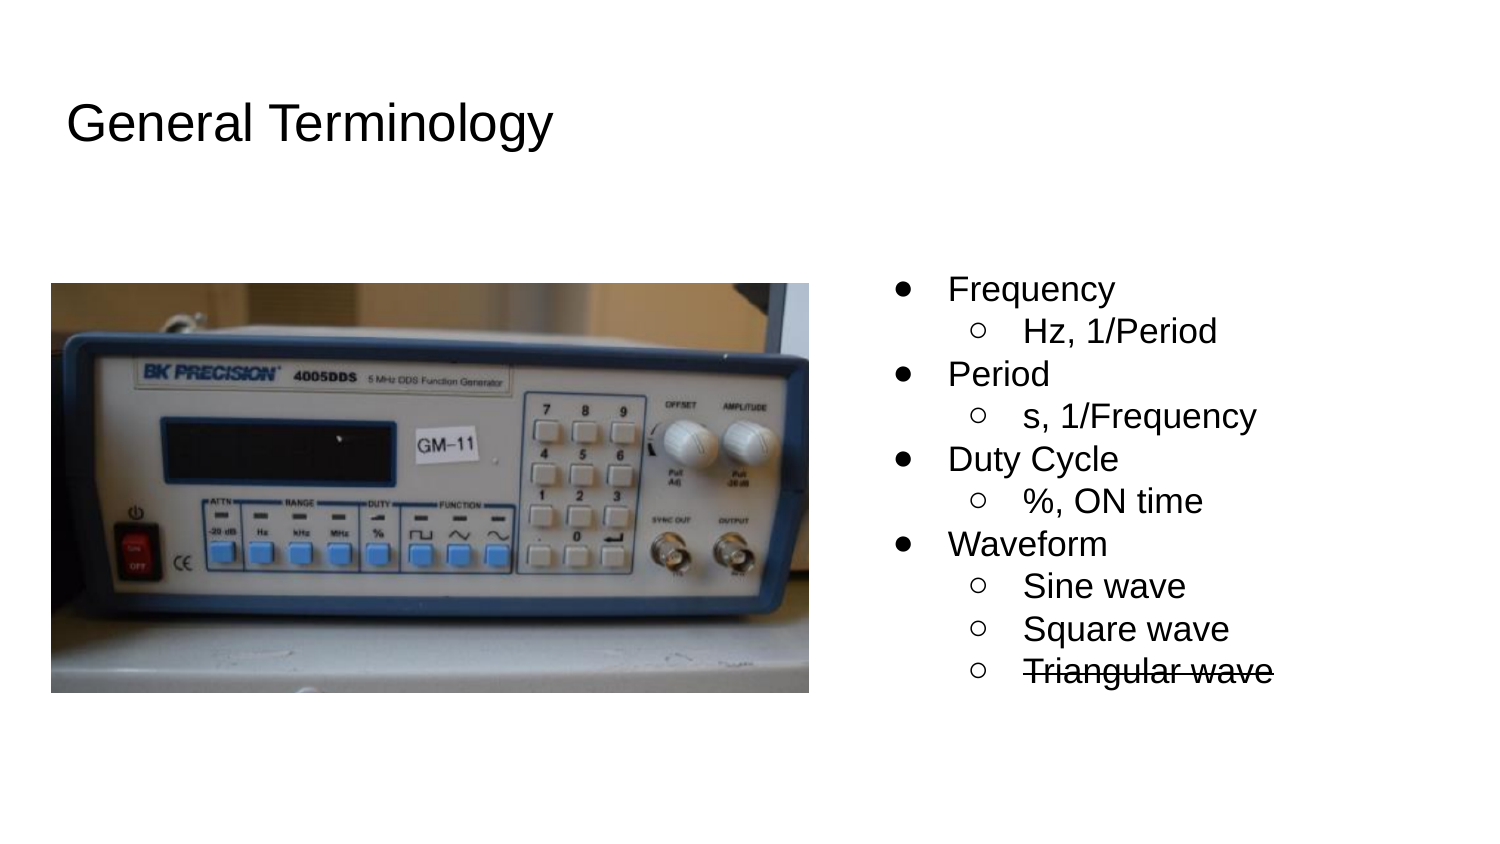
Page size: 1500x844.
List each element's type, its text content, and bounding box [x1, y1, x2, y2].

title General Terminology [51, 72, 1449, 167]
picture [50, 283, 810, 693]
text_box Frequency Hz, 1/Period Period s, 1/Frequency Duty Cycle %, ON time Waveform Sine wave Square wave Triangular wave [857, 250, 1449, 706]
